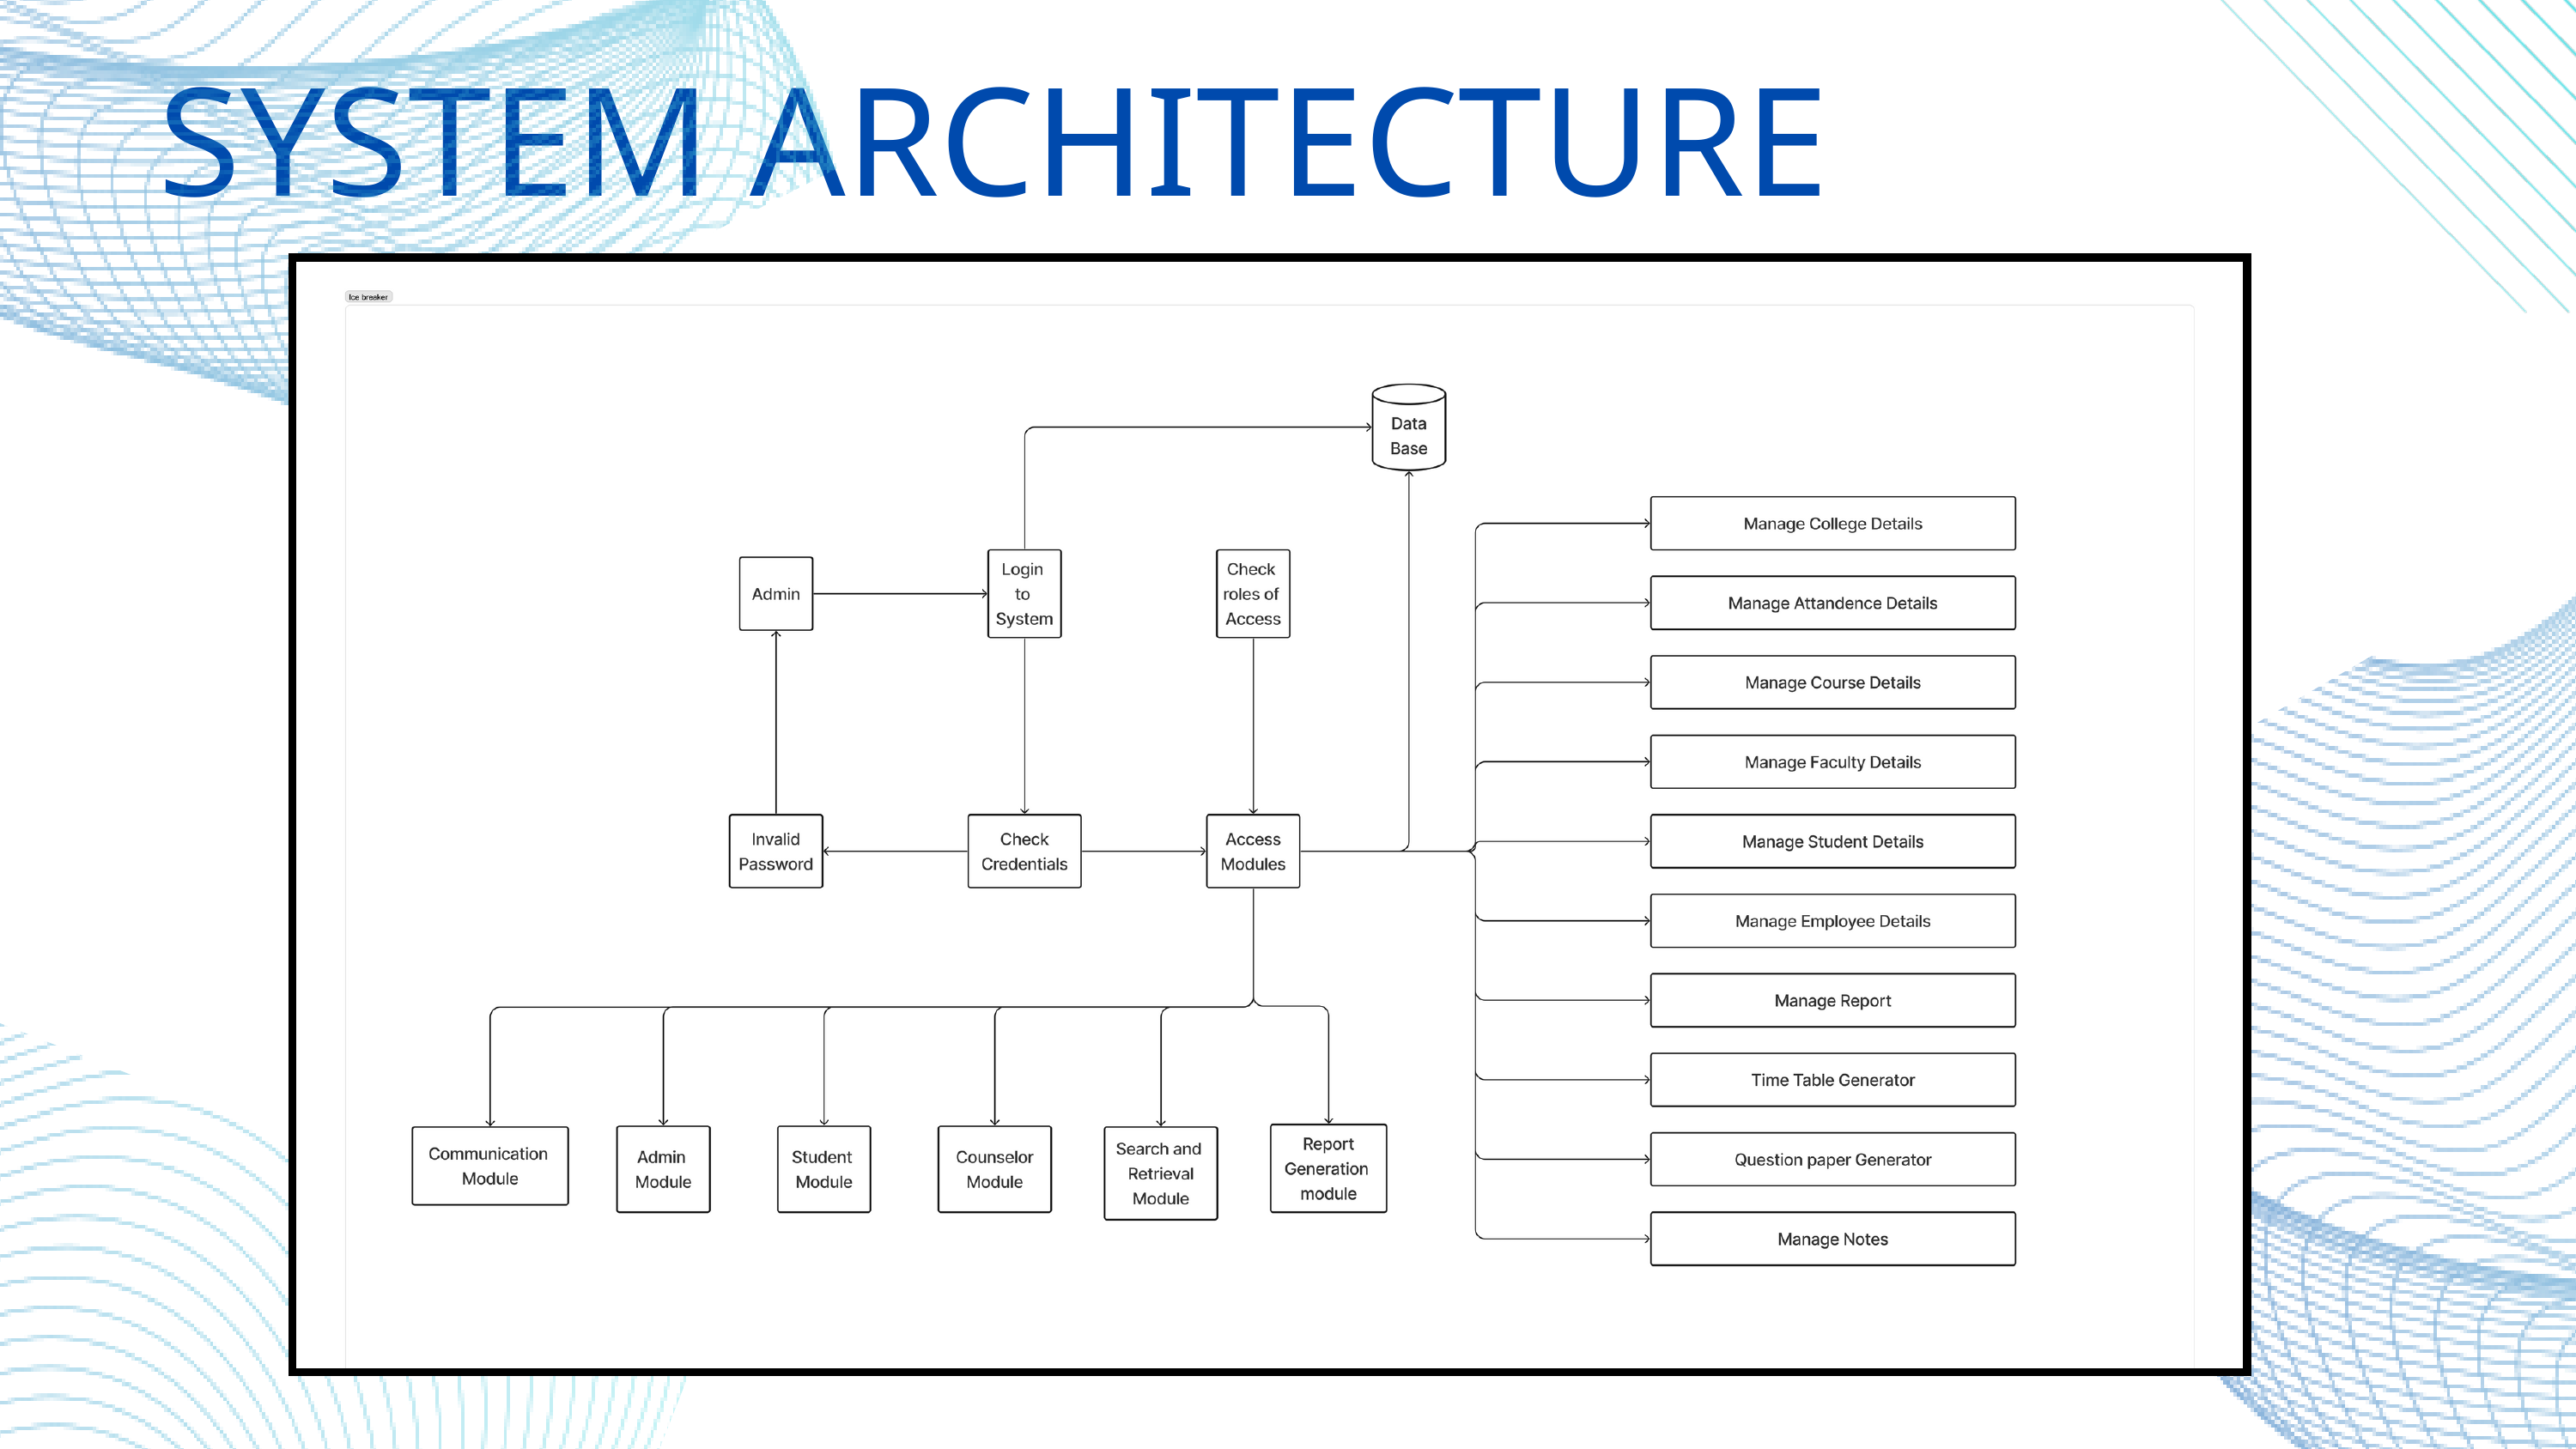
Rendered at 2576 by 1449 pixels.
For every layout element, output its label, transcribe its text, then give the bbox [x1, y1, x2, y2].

text_box [292, 258, 2248, 1373]
text_box [2103, 0, 2576, 314]
text_box [2206, 537, 2576, 1449]
text_box [0, 0, 1151, 597]
text_box [0, 1022, 690, 1449]
text_box SYSTEM ARCHITECTURE [726, 76, 2103, 227]
